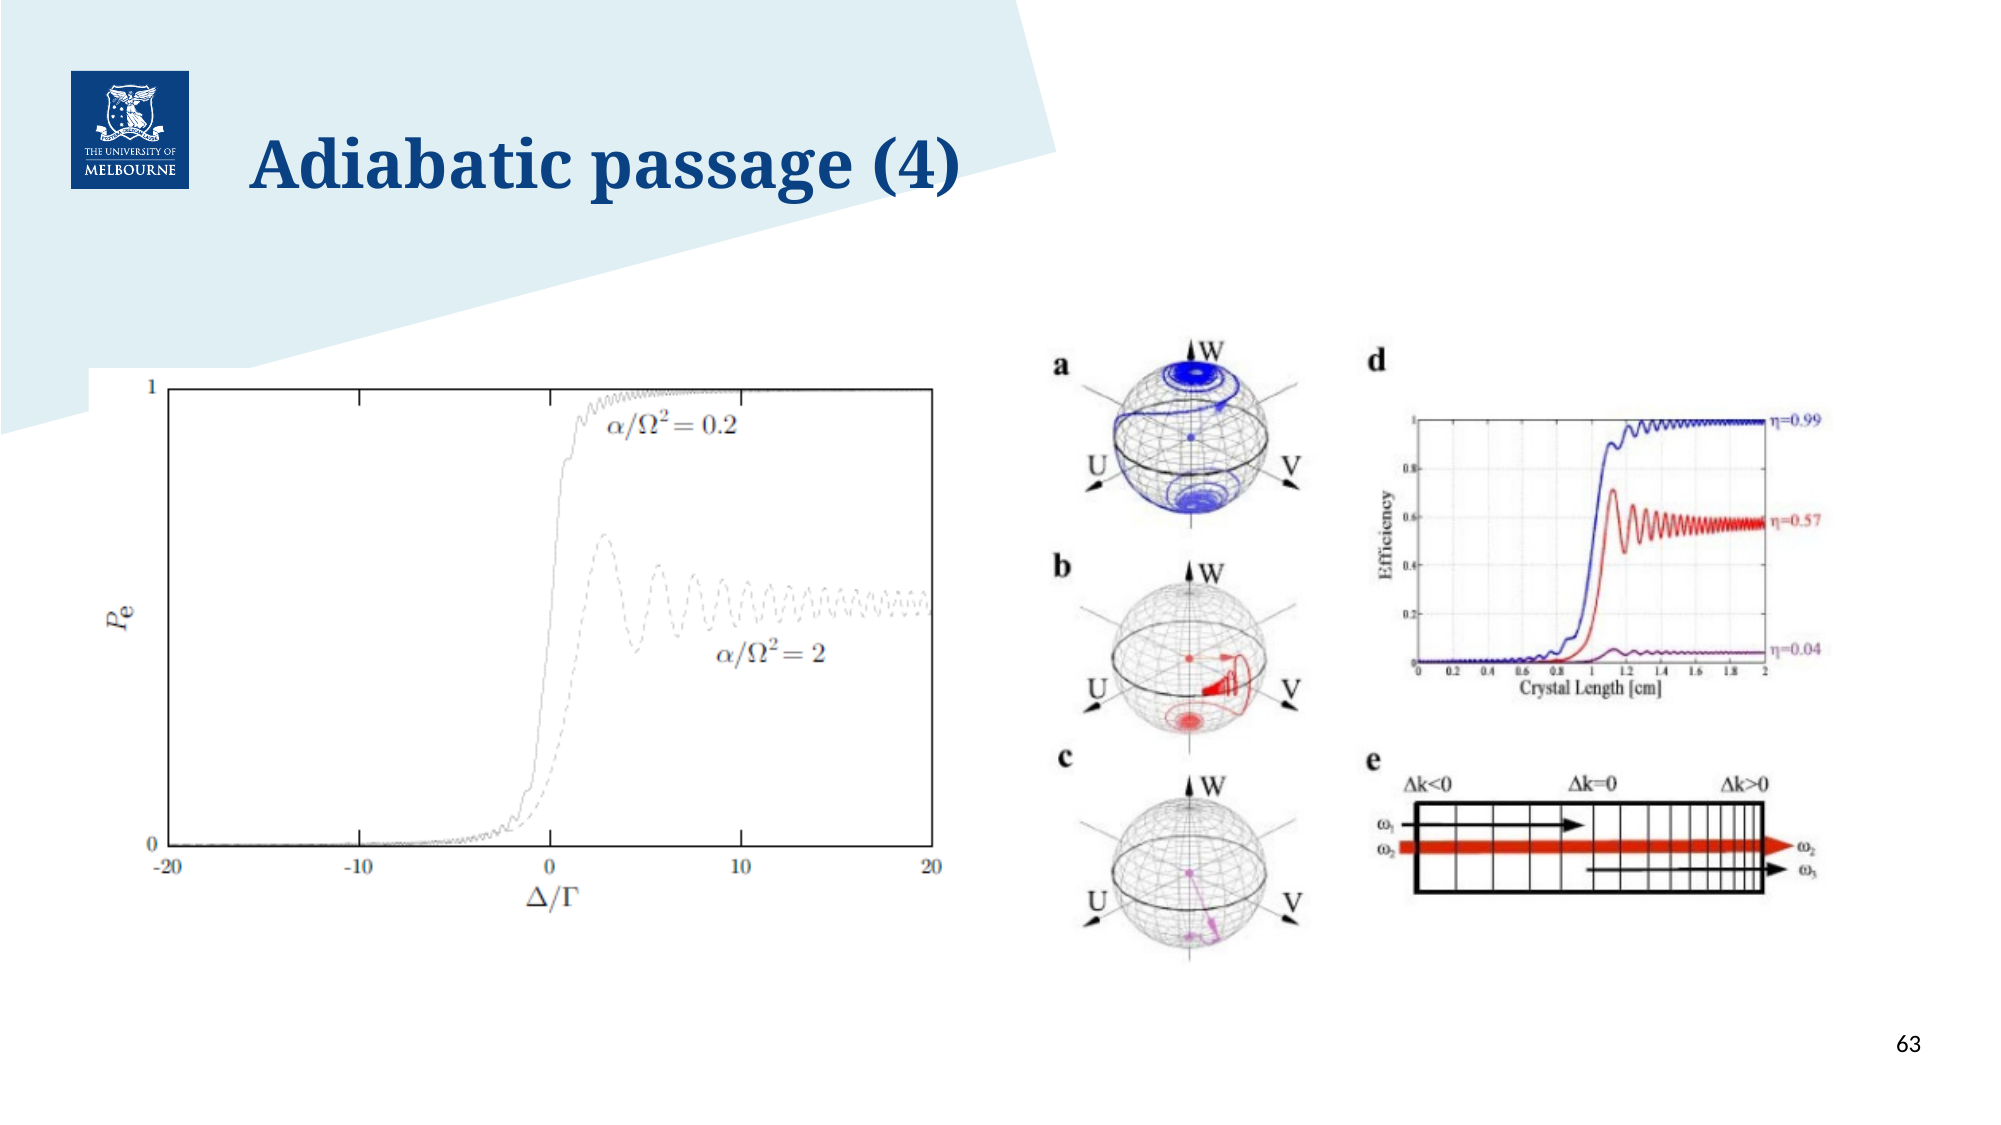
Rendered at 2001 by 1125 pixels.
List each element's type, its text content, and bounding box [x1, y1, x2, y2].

title Adiabatic passage (4) [234, 64, 1924, 211]
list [88, 368, 974, 921]
slide_number 63 [1797, 1012, 1922, 1073]
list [1038, 313, 1833, 976]
